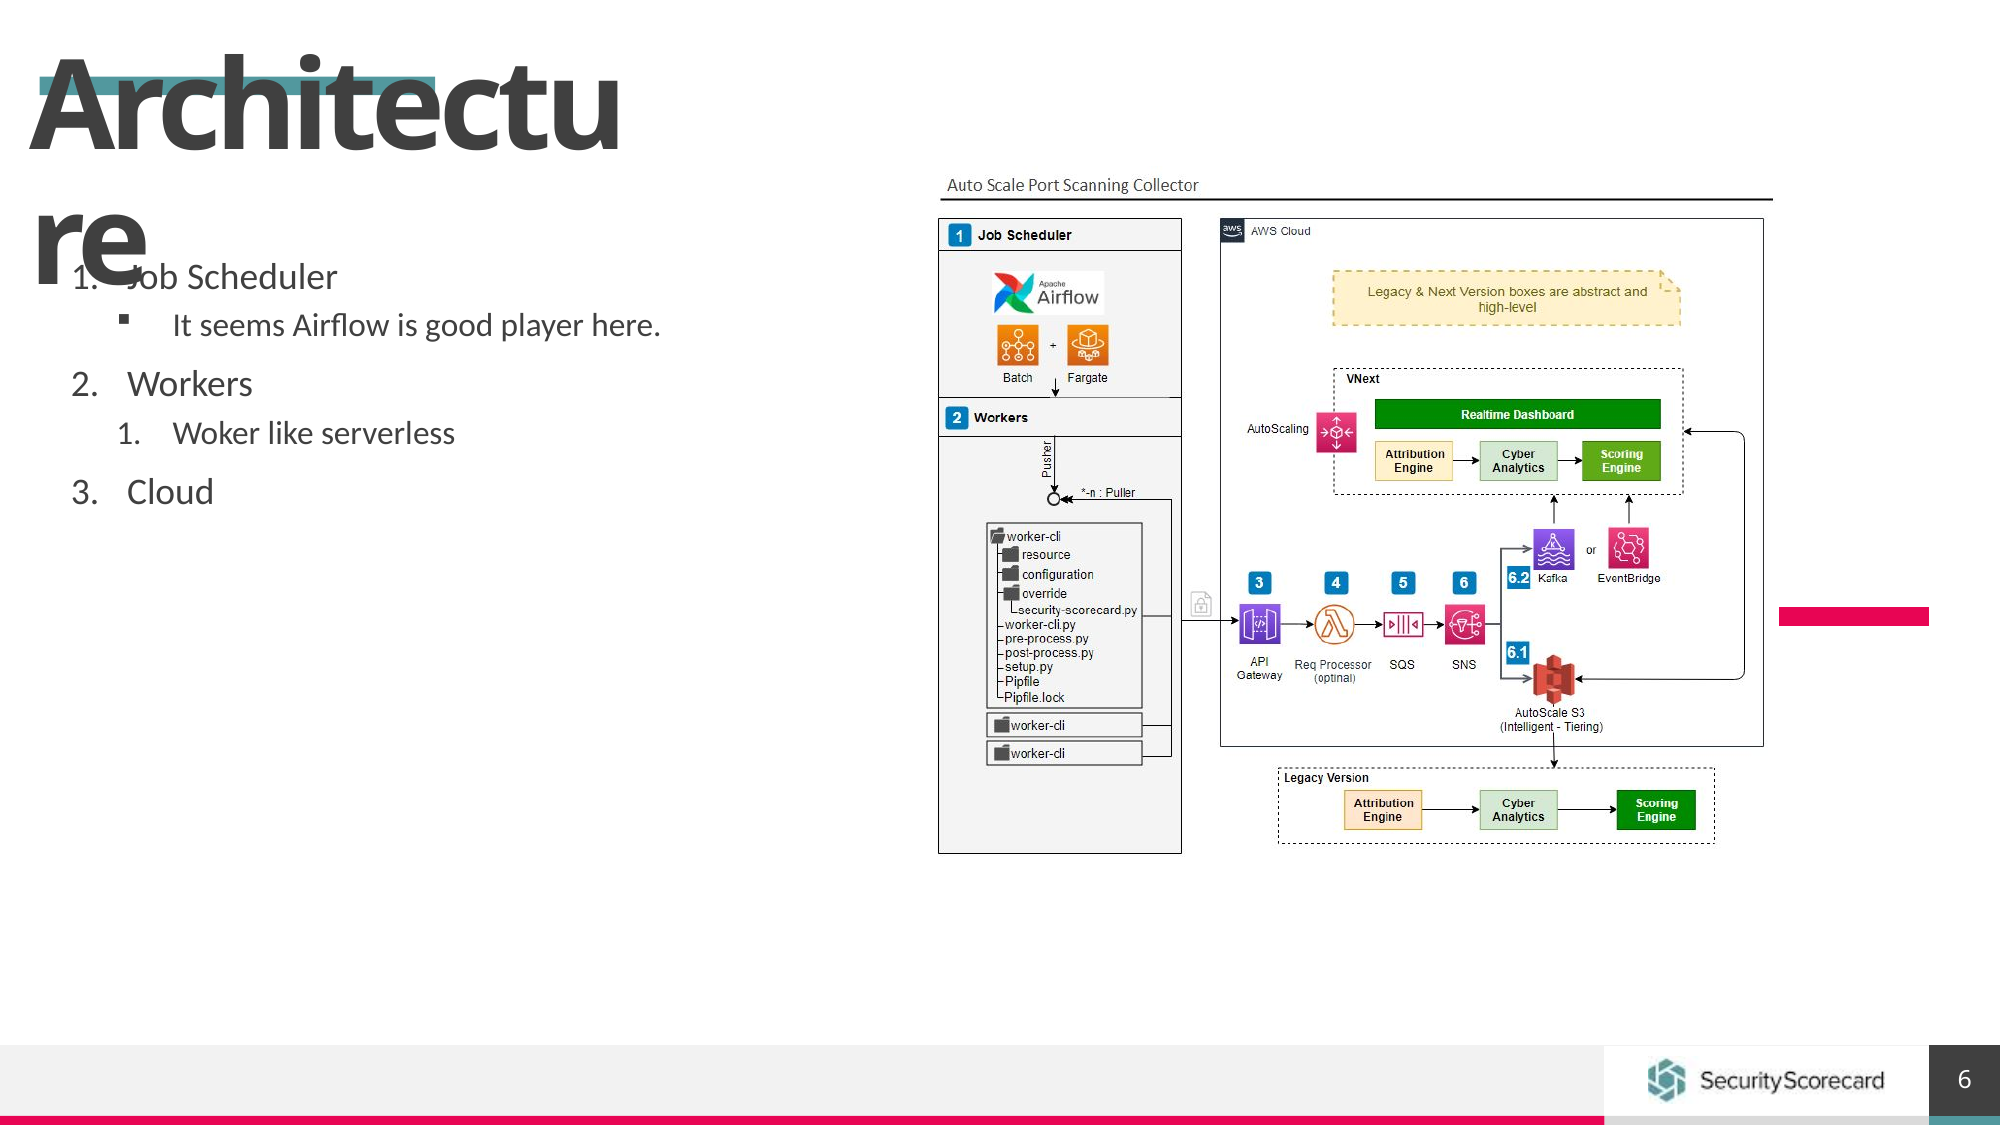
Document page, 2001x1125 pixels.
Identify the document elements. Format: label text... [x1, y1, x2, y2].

list Job Scheduler It seems Airflow is good player here. Workers Woker like serverless Cloud [70, 256, 746, 930]
picture [1648, 1056, 1885, 1104]
text_box [38, 76, 436, 95]
slide_number 6 [1929, 1045, 2000, 1116]
picture [929, 166, 1779, 865]
title Architecture [0, 95, 687, 257]
